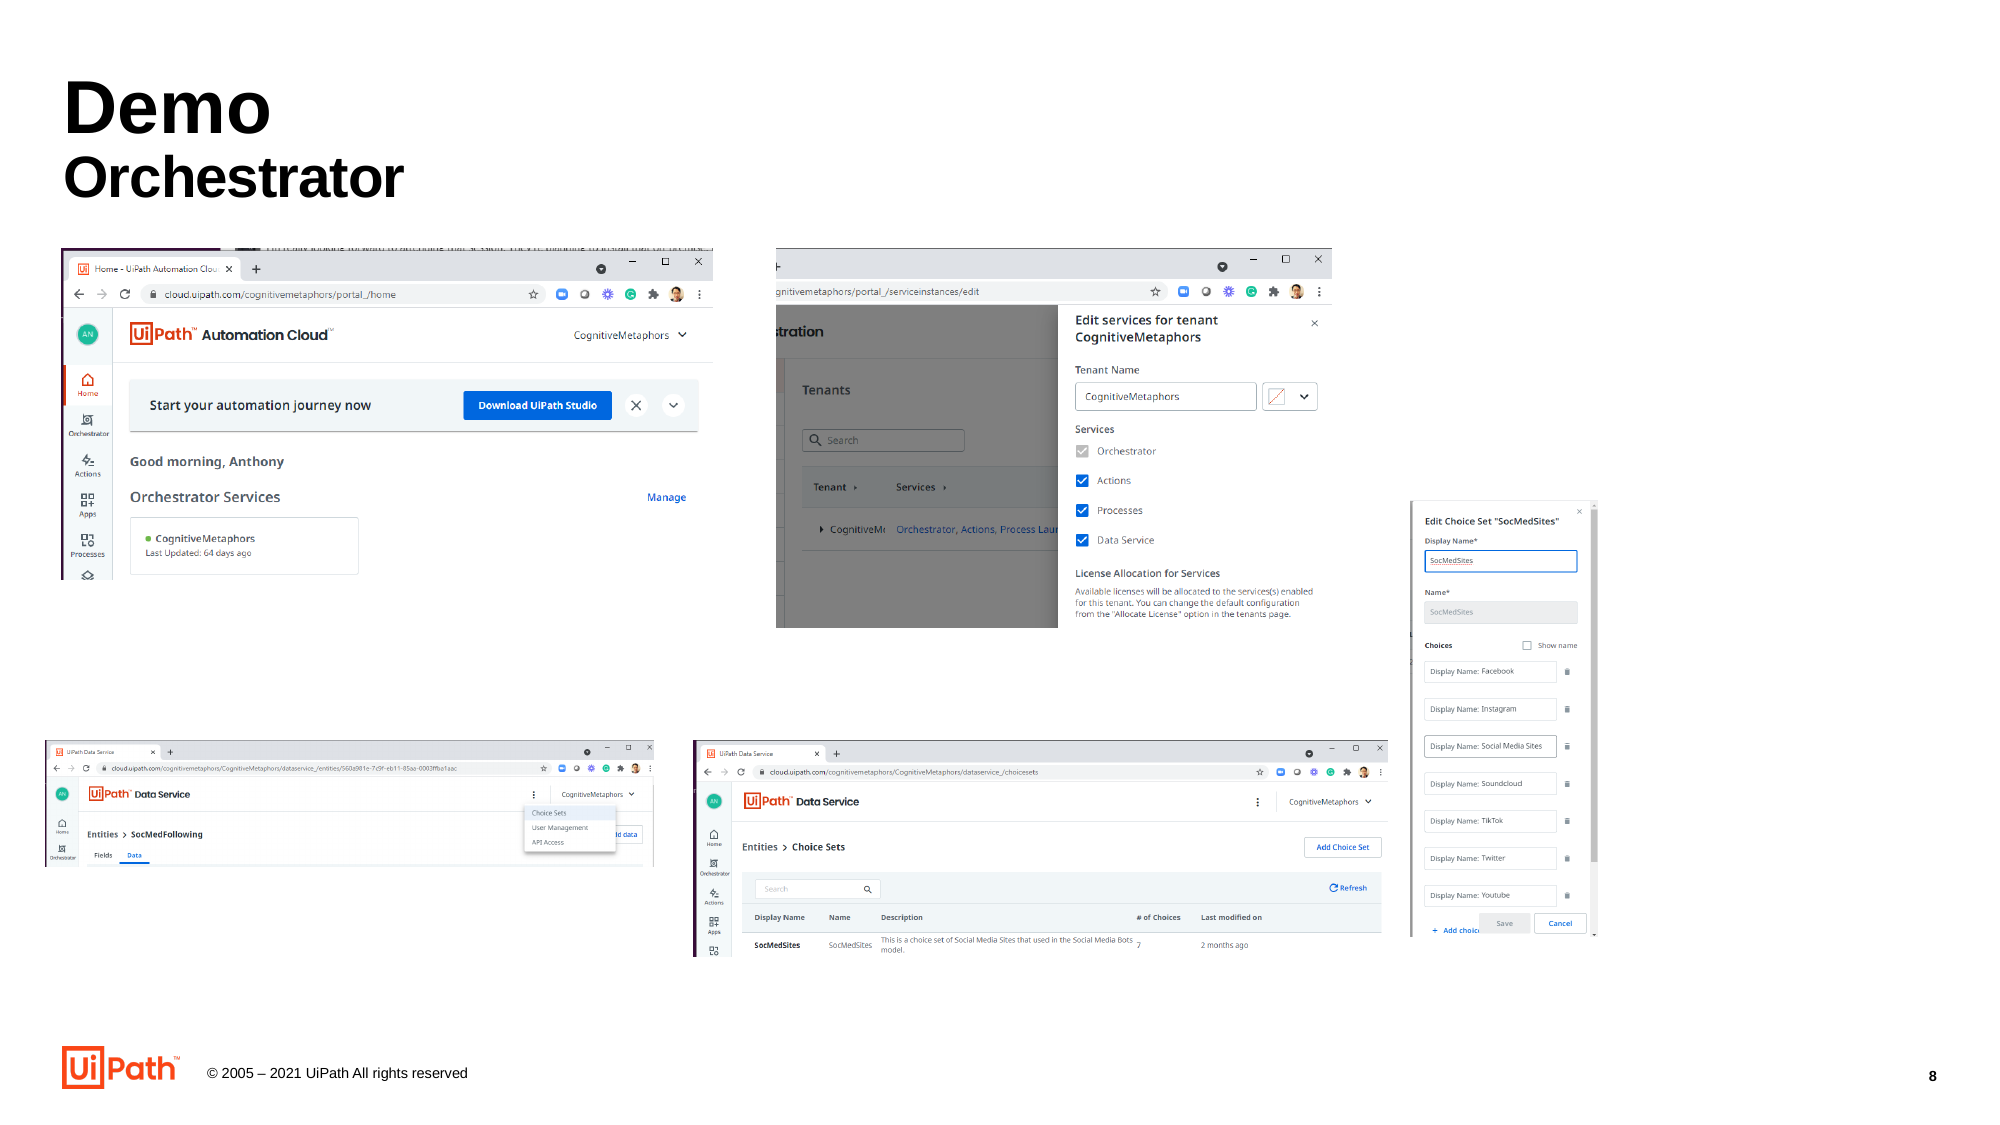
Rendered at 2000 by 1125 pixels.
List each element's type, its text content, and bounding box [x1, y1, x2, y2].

title Orchestrator [63, 149, 1939, 300]
picture [776, 248, 1332, 628]
picture [60, 248, 713, 580]
picture [62, 1046, 180, 1089]
picture [1410, 499, 1598, 937]
picture [45, 740, 654, 868]
slide_number 8 [1804, 1066, 1937, 1086]
picture [693, 740, 1388, 957]
list Demo [63, 58, 694, 135]
